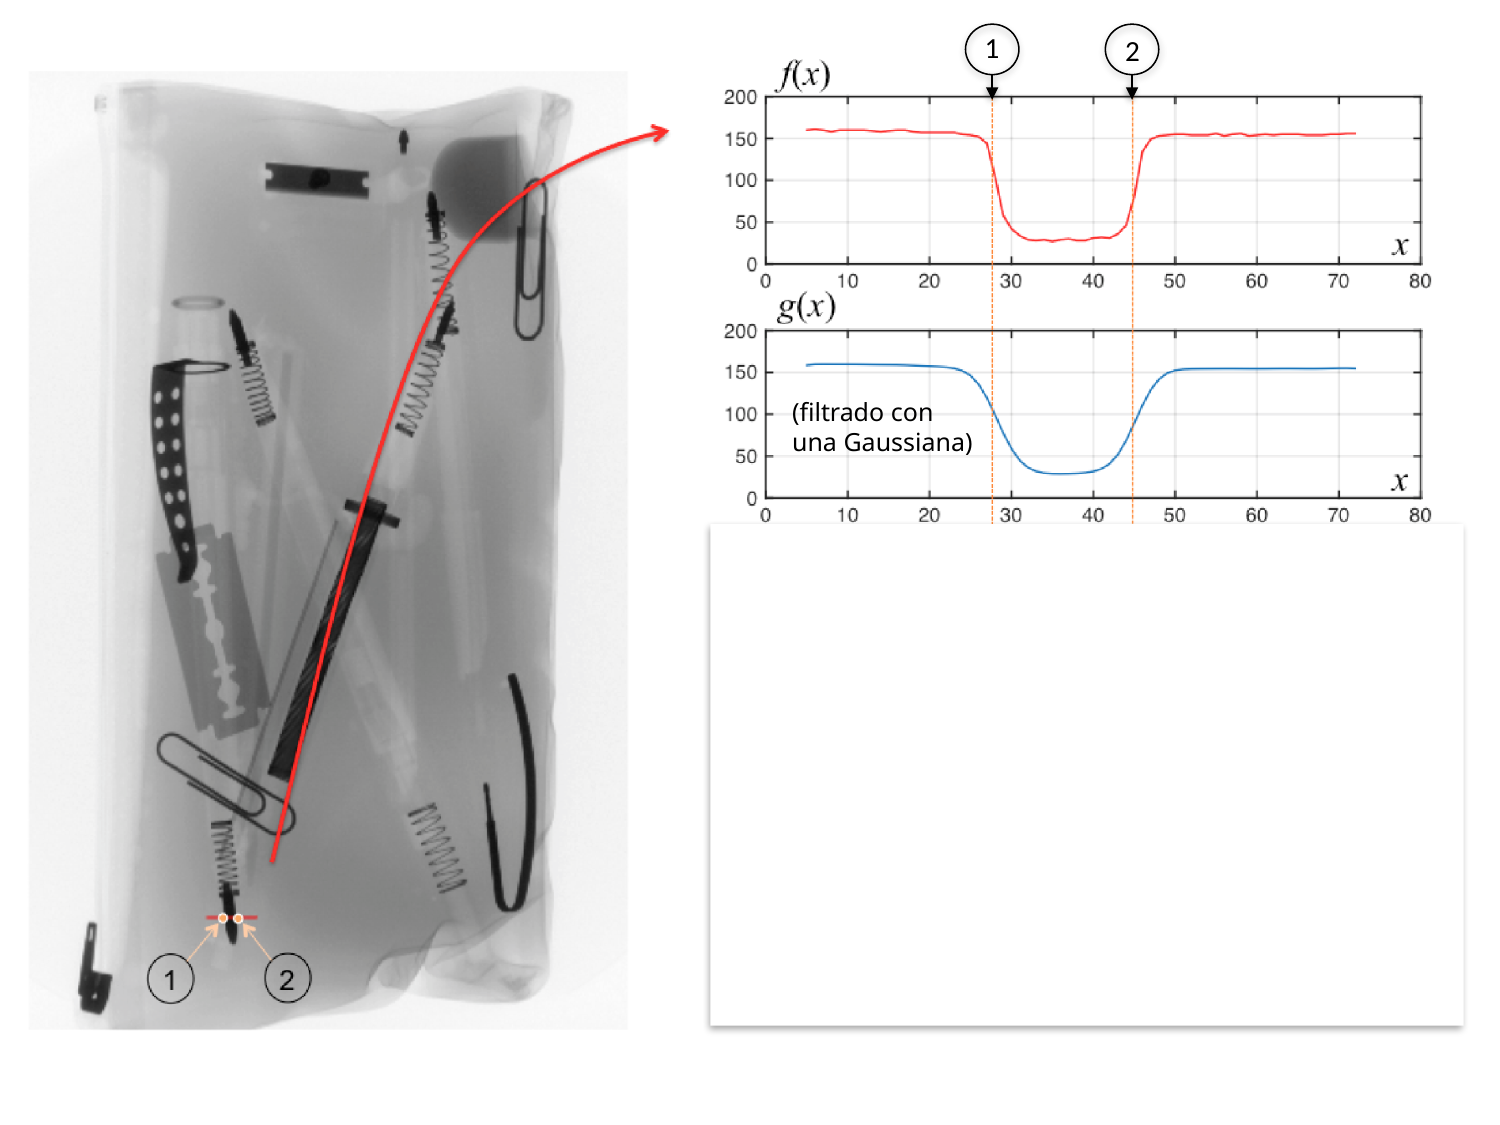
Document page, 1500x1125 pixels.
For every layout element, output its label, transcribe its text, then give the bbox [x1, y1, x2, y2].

text_box [965, 35, 969, 45]
text_box [1105, 33, 1110, 45]
text_box [1015, 34, 1020, 45]
text_box 1 [969, 22, 1015, 45]
picture [0, 46, 1458, 1051]
text_box [1155, 35, 1160, 45]
text_box 2 [1110, 24, 1155, 45]
